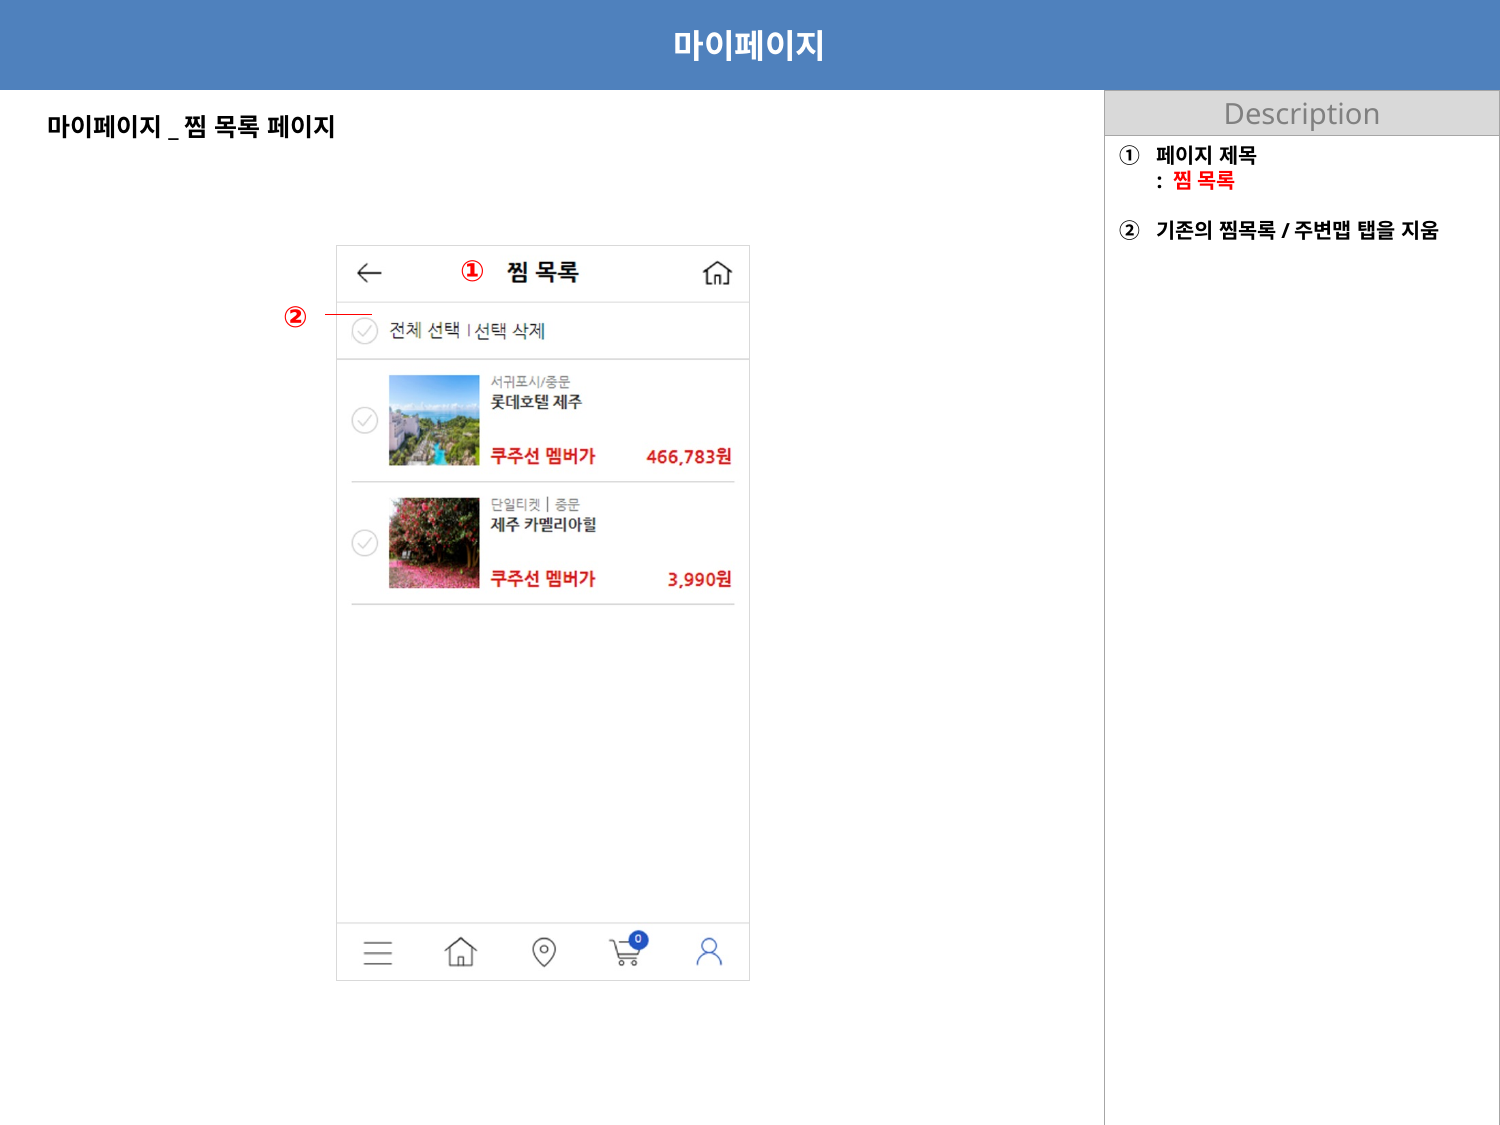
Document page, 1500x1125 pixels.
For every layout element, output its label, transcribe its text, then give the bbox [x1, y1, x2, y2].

picture [336, 244, 751, 981]
text_box ② [268, 291, 323, 341]
text_box Description [1102, 92, 1500, 134]
text_box 마이페이지_찜 목록 페이지 [32, 103, 352, 149]
text_box 페이지 제목 : 찜 목록 기존의 찜목록/주변맵 탭을 지움 [1102, 134, 1500, 1125]
text_box 마이페이지 [0, 0, 1500, 92]
